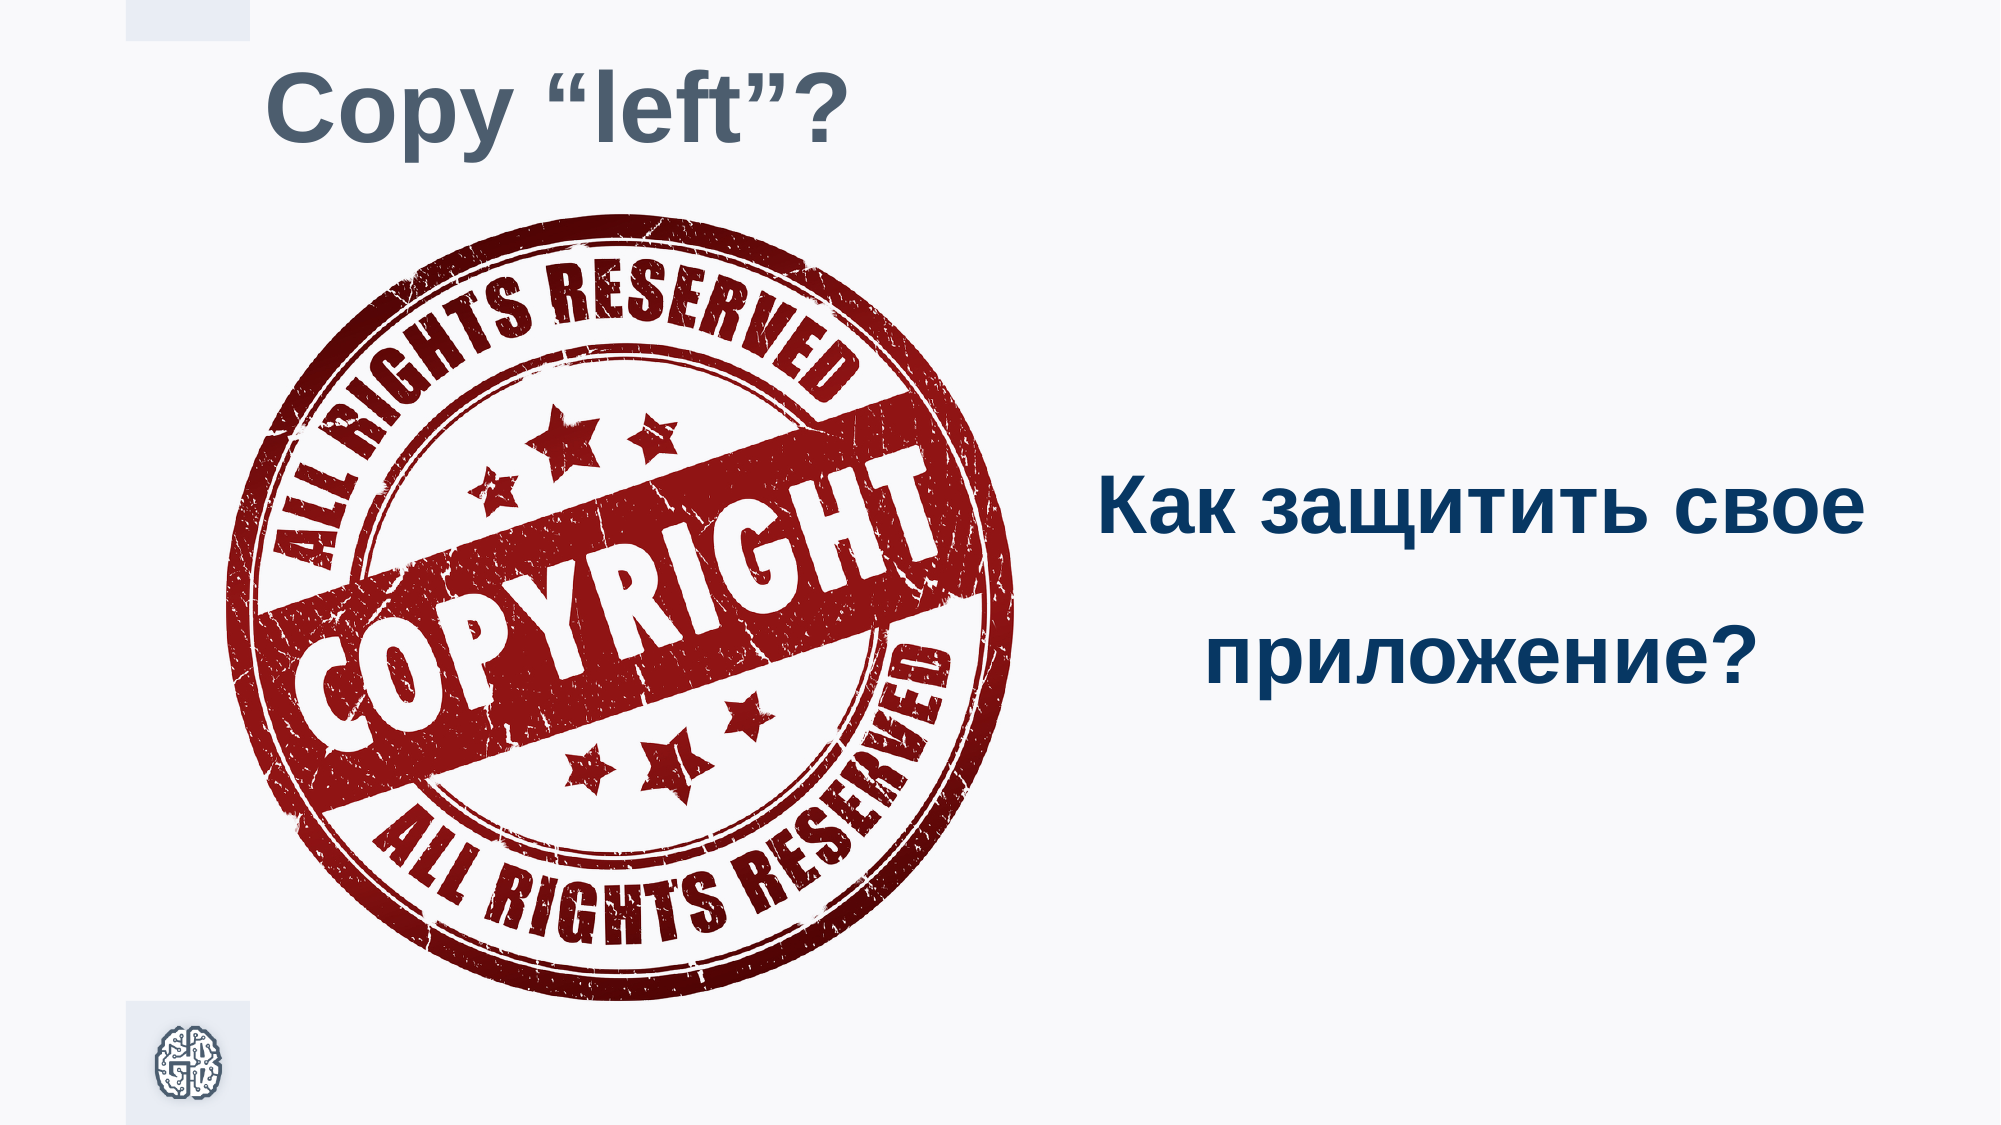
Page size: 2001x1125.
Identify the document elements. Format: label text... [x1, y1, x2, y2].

picture [144, 200, 1033, 1110]
text_box Как защитить свое приложение? [1072, 304, 1892, 797]
title Copy “left”? [249, 8, 1870, 212]
